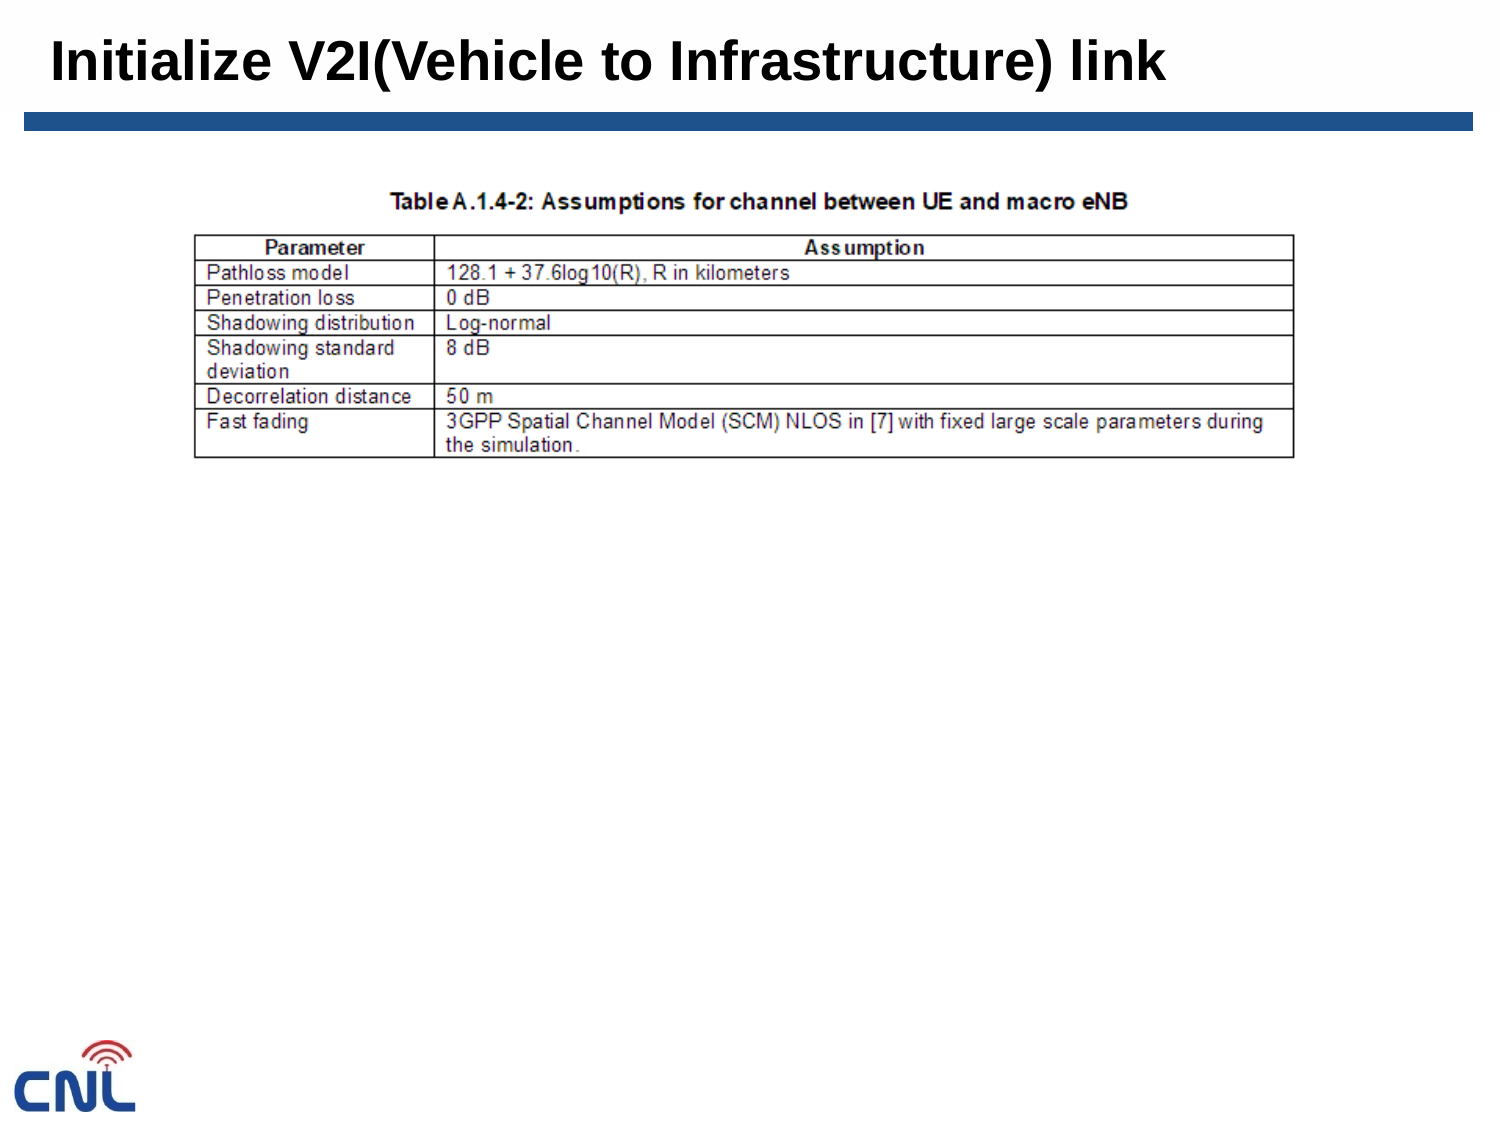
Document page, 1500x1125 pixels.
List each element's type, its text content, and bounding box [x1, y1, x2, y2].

picture [185, 179, 1315, 475]
title Initialize V2I(Vehicle to Infrastructure) link [35, 1, 1461, 114]
picture [0, 0, 1500, 112]
picture [14, 1040, 136, 1112]
